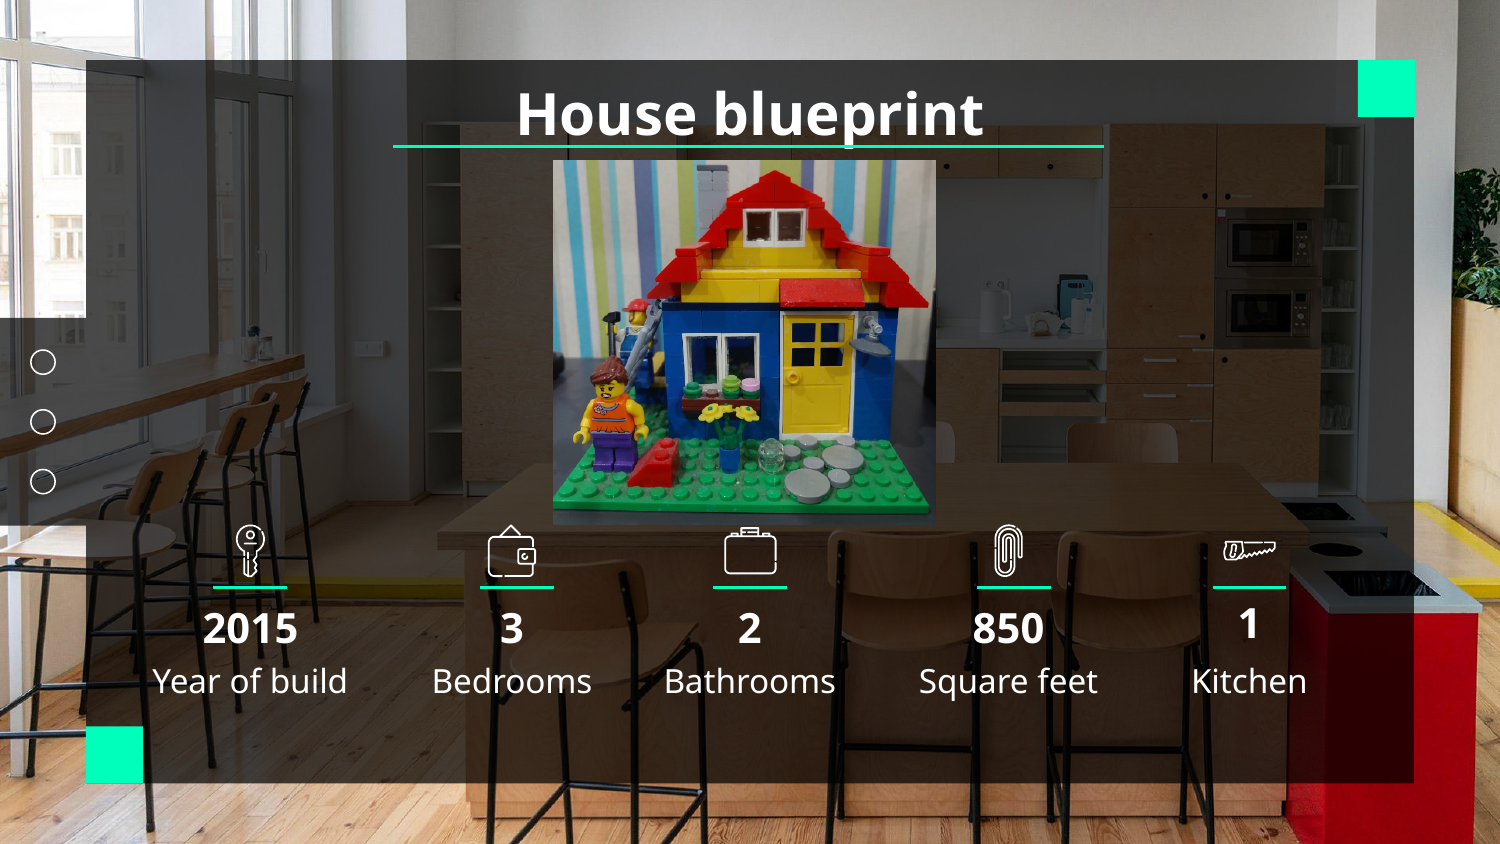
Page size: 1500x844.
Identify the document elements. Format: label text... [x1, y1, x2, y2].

subtitle Year of build [117, 649, 379, 710]
text_box [724, 532, 777, 575]
subtitle Kitchen [1116, 650, 1383, 711]
title 3 [379, 597, 617, 650]
title House blueprint [118, 74, 1382, 150]
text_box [994, 524, 1024, 578]
text_box [0, 317, 86, 526]
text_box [487, 524, 537, 578]
title 2015 [117, 597, 379, 649]
text_box [30, 469, 56, 494]
title 1 [1116, 592, 1383, 650]
subtitle Bedrooms [379, 650, 617, 711]
subtitle Bathrooms [617, 650, 883, 711]
text_box [30, 350, 56, 375]
text_box [30, 409, 56, 434]
subtitle Square feet [875, 649, 1116, 710]
title 2 [617, 597, 875, 650]
picture [0, 0, 1500, 844]
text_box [1223, 540, 1276, 561]
title 850 [875, 597, 1116, 649]
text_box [235, 524, 266, 578]
